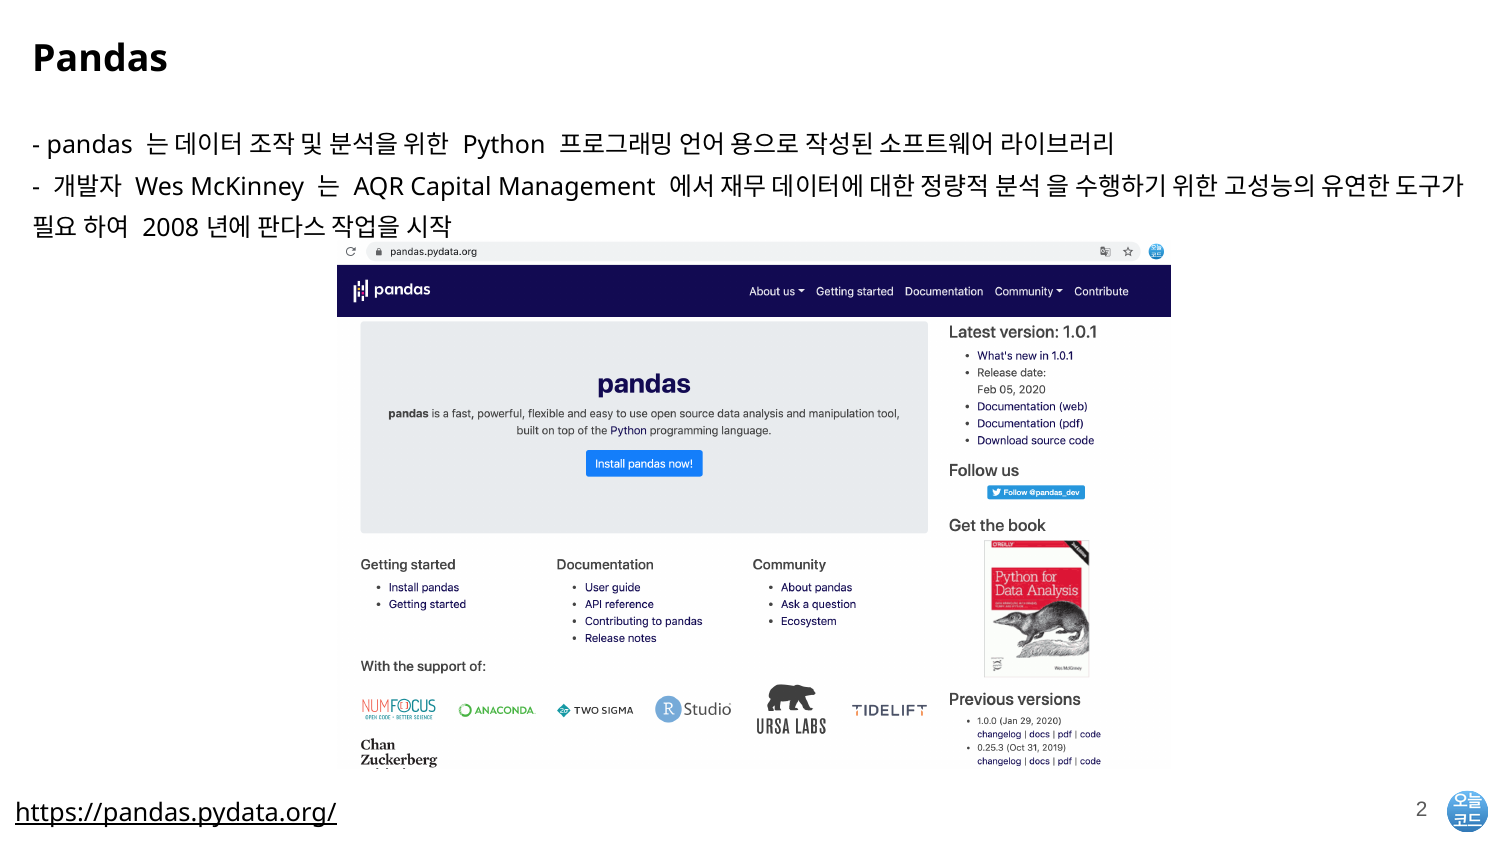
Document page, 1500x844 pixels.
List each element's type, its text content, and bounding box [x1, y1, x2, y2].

title Pandas [17, 10, 1483, 103]
title https://pandas.pydata.org/ [0, 779, 1399, 844]
picture [337, 239, 1171, 769]
title - pandas 는 데이터 조작 및 분석을 위한 Python 프로그래밍 언어 용으로 작성된 소프트웨어 라이브러리 - 개발자 Wes McKinney 는 AQR Capital Management 에서 재무 데이터에 대한 정량적 분석 을 수행하기 위한 고성능의 유연한 도구가 필요 하여 2008년에 판다스 작업을 시작 [17, 103, 1483, 777]
slide_number ‹#› [1352, 777, 1443, 842]
picture [1436, 778, 1500, 844]
